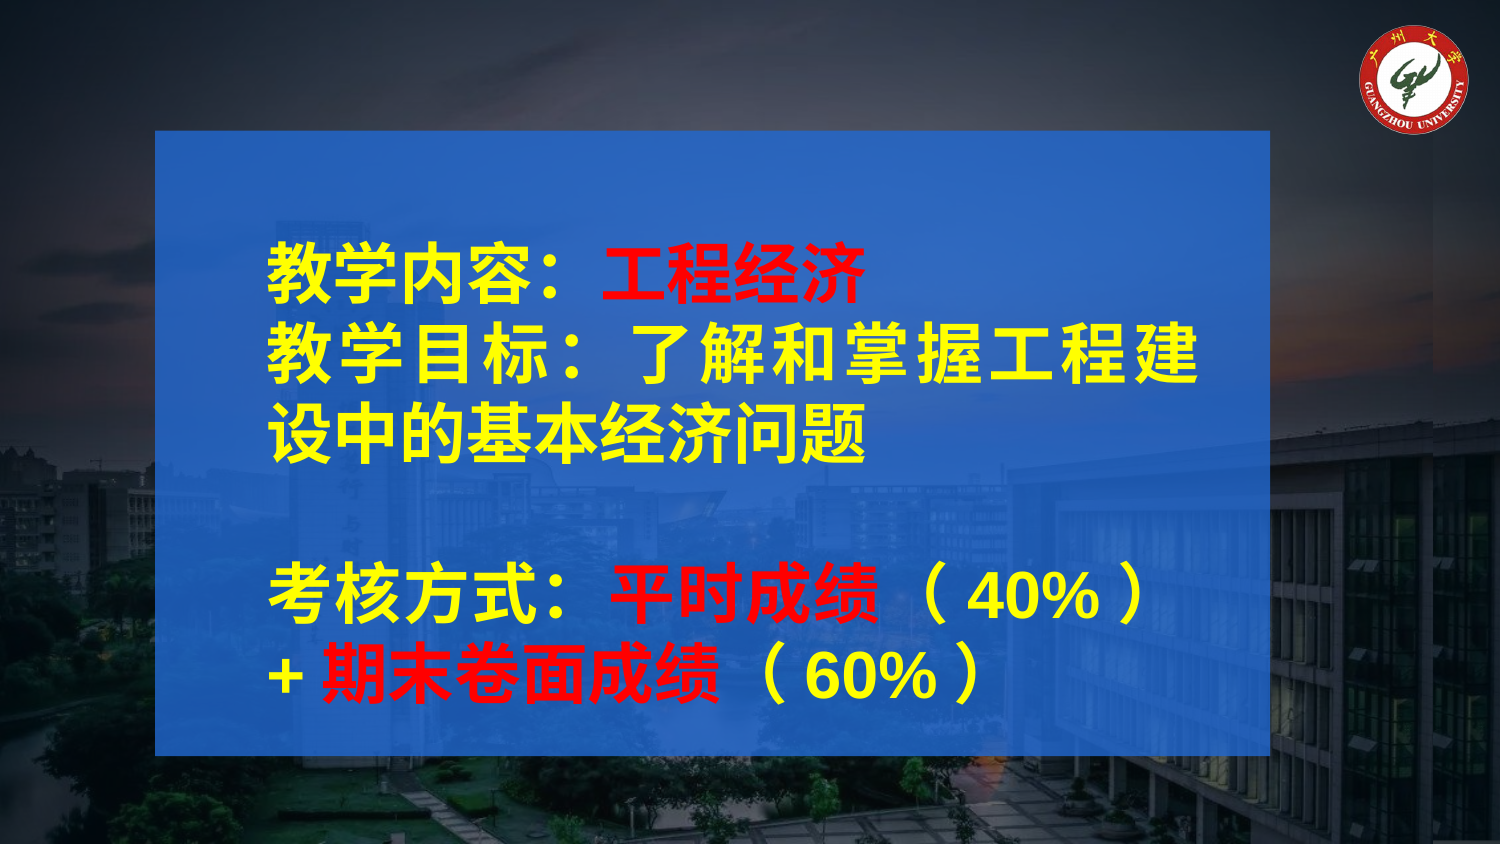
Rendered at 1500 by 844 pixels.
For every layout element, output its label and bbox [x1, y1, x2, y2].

picture [1356, 23, 1470, 136]
text_box [0, 0, 1500, 844]
